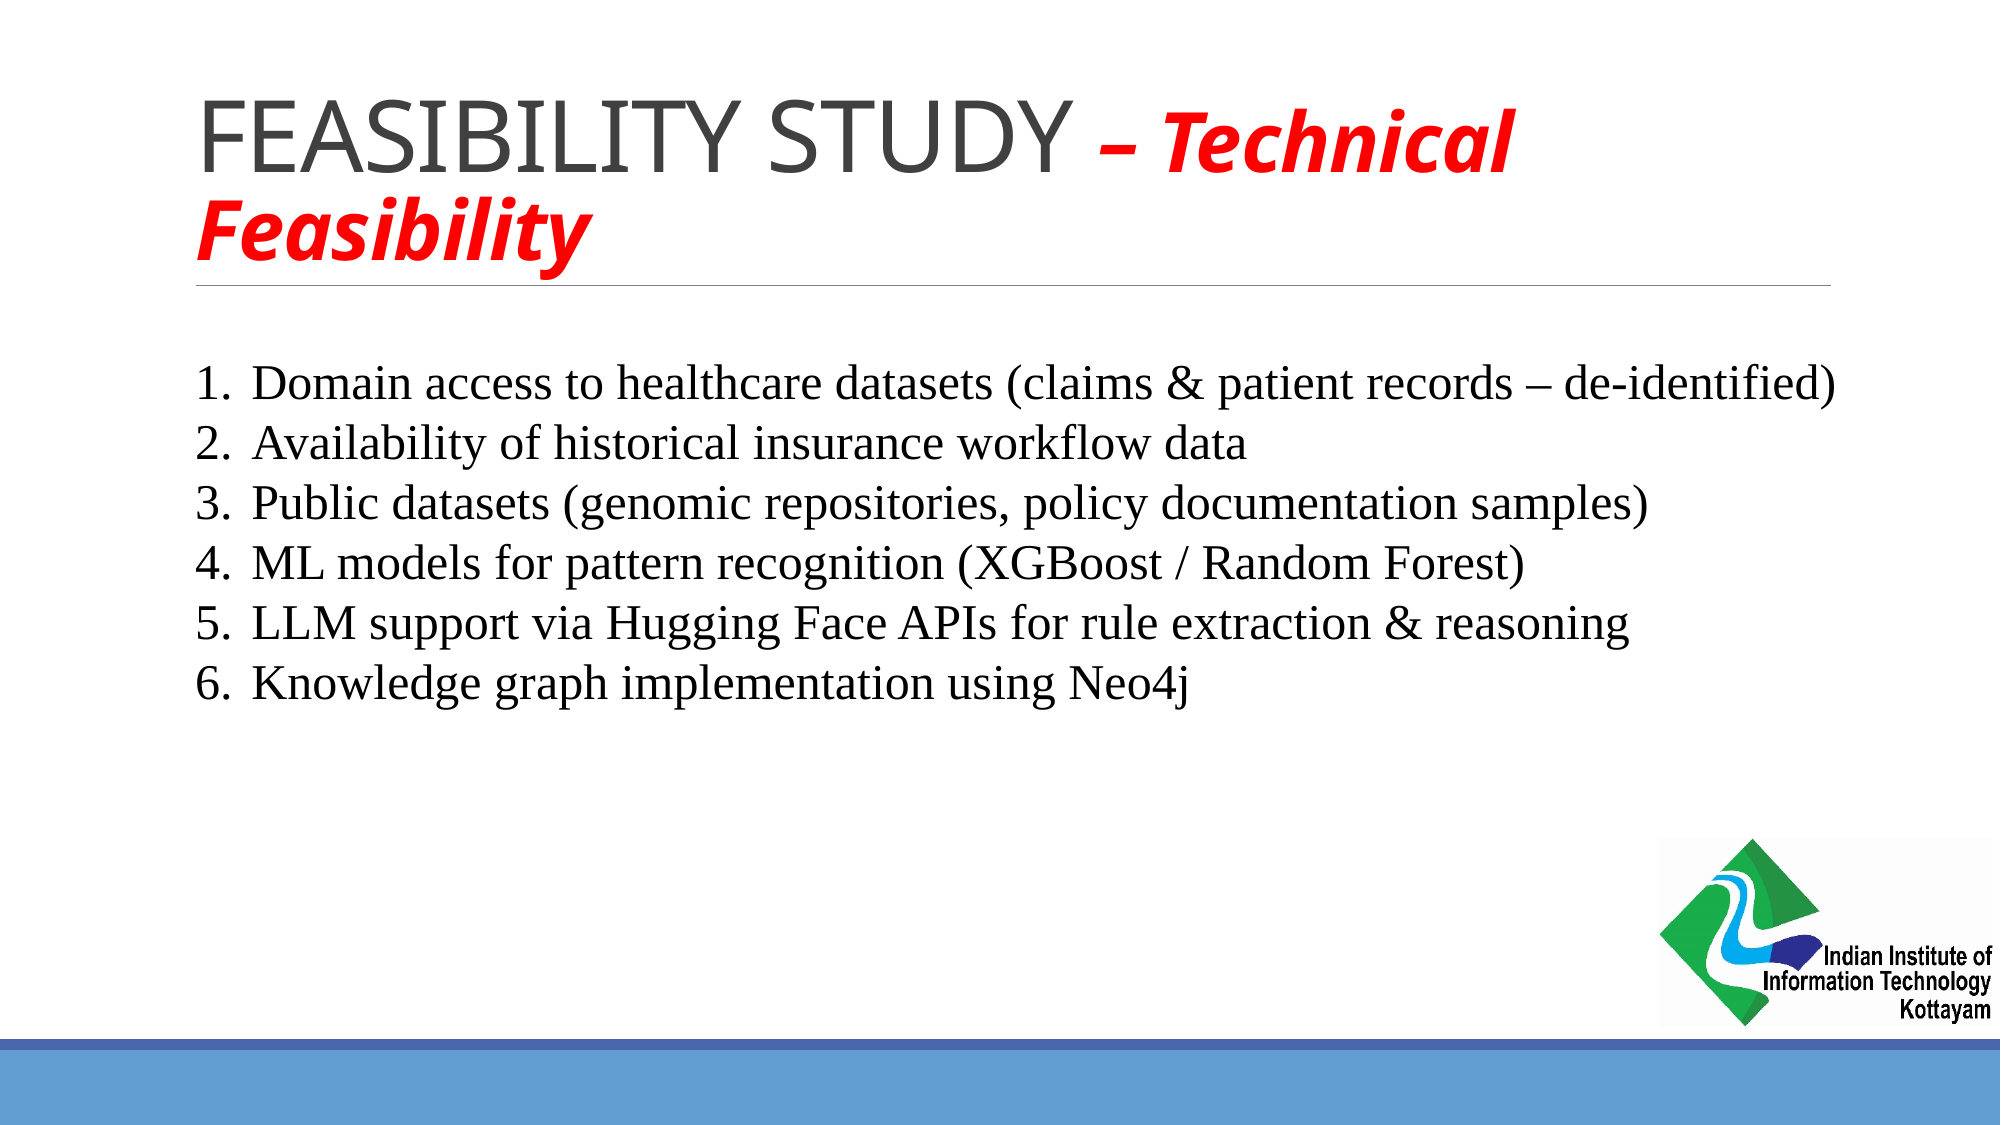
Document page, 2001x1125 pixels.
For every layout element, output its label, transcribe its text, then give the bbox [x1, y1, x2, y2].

list Domain access to healthcare datasets (claims & patient records – de-identified) Availability of historical insurance workflow data Public datasets (genomic repositories, policy documentation samples) ML models for pattern recognition (XGBoost / Random Forest) LLM support via Hugging Face APIs for rule extraction & reasoning Knowledge graph implementation using Neo4j [180, 203, 1863, 856]
picture [1658, 838, 1993, 1027]
title FEASIBILITY STUDY – Technical Feasibility [180, 47, 1830, 203]
